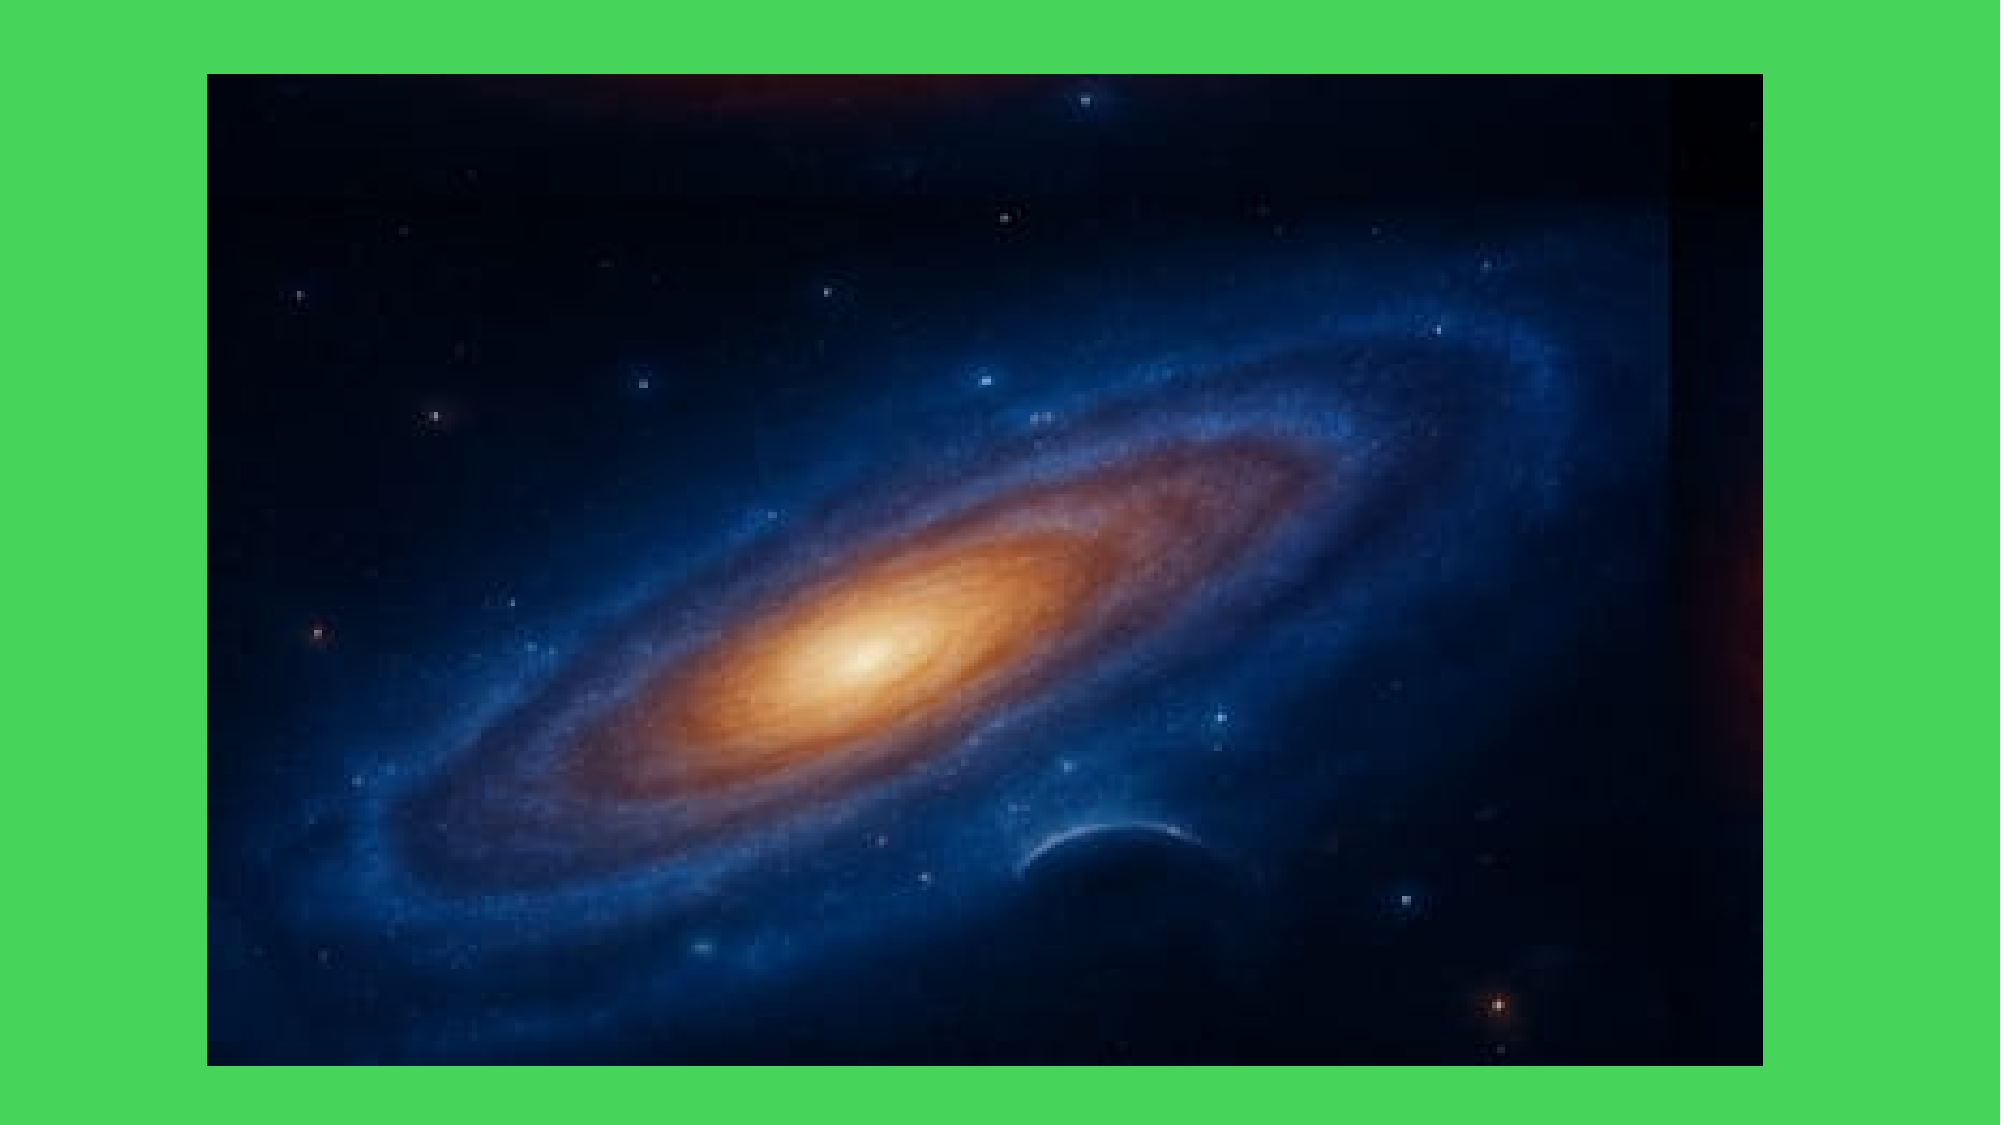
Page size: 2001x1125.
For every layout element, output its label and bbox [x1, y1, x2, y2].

picture [207, 74, 1763, 1067]
